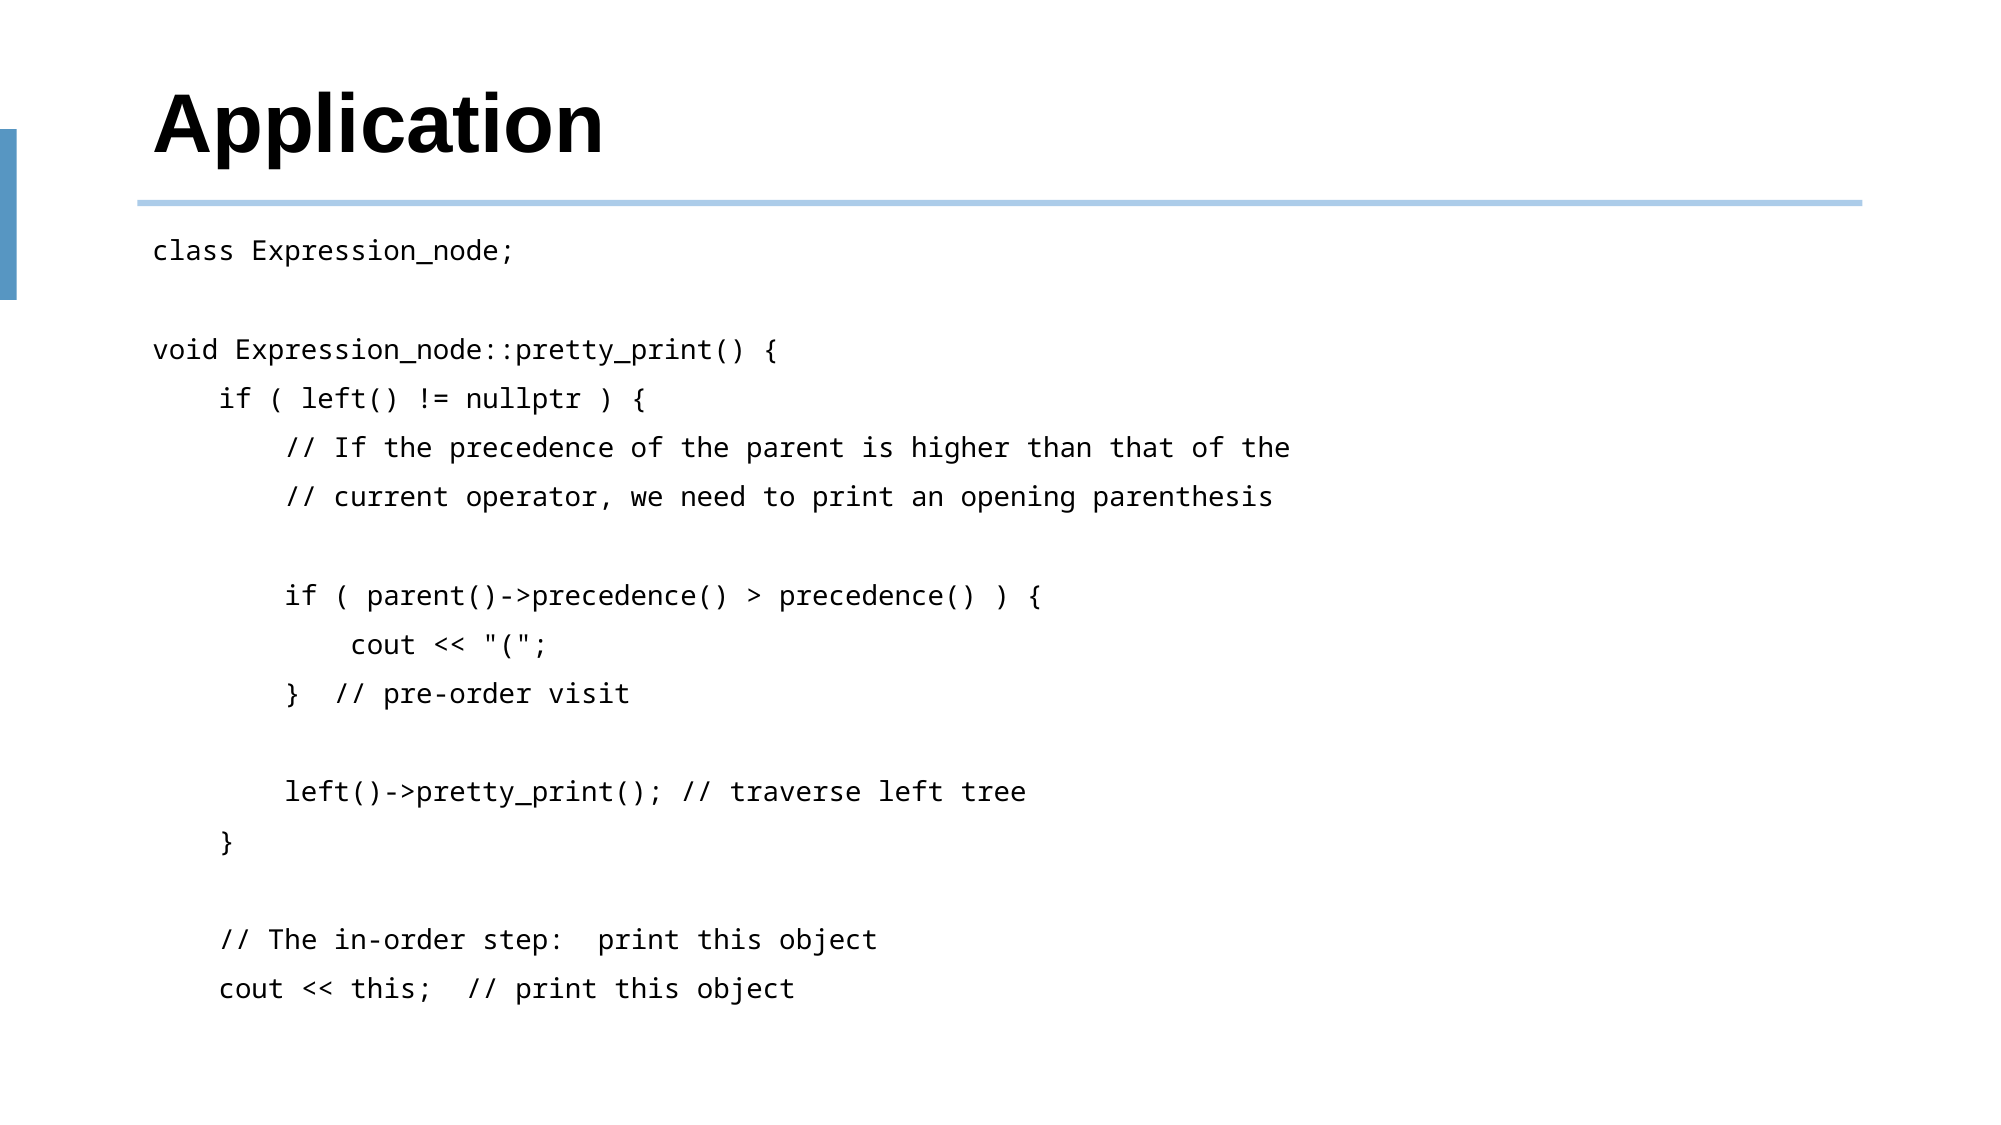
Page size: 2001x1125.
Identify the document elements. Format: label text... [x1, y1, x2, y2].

list class Expression_node; void Expression_node::pretty_print() { if ( left() != nullptr ) { // If the precedence of the parent is higher than that of the // current operator, we need to print an opening parenthesis if ( parent()->precedence() > precedence() ) { cout << "("; } // pre-order visit left()->pretty_print(); // traverse left tree } // The in-order step: print this object cout << this; // print this object [137, 229, 1863, 1014]
title Application [137, 42, 1863, 208]
